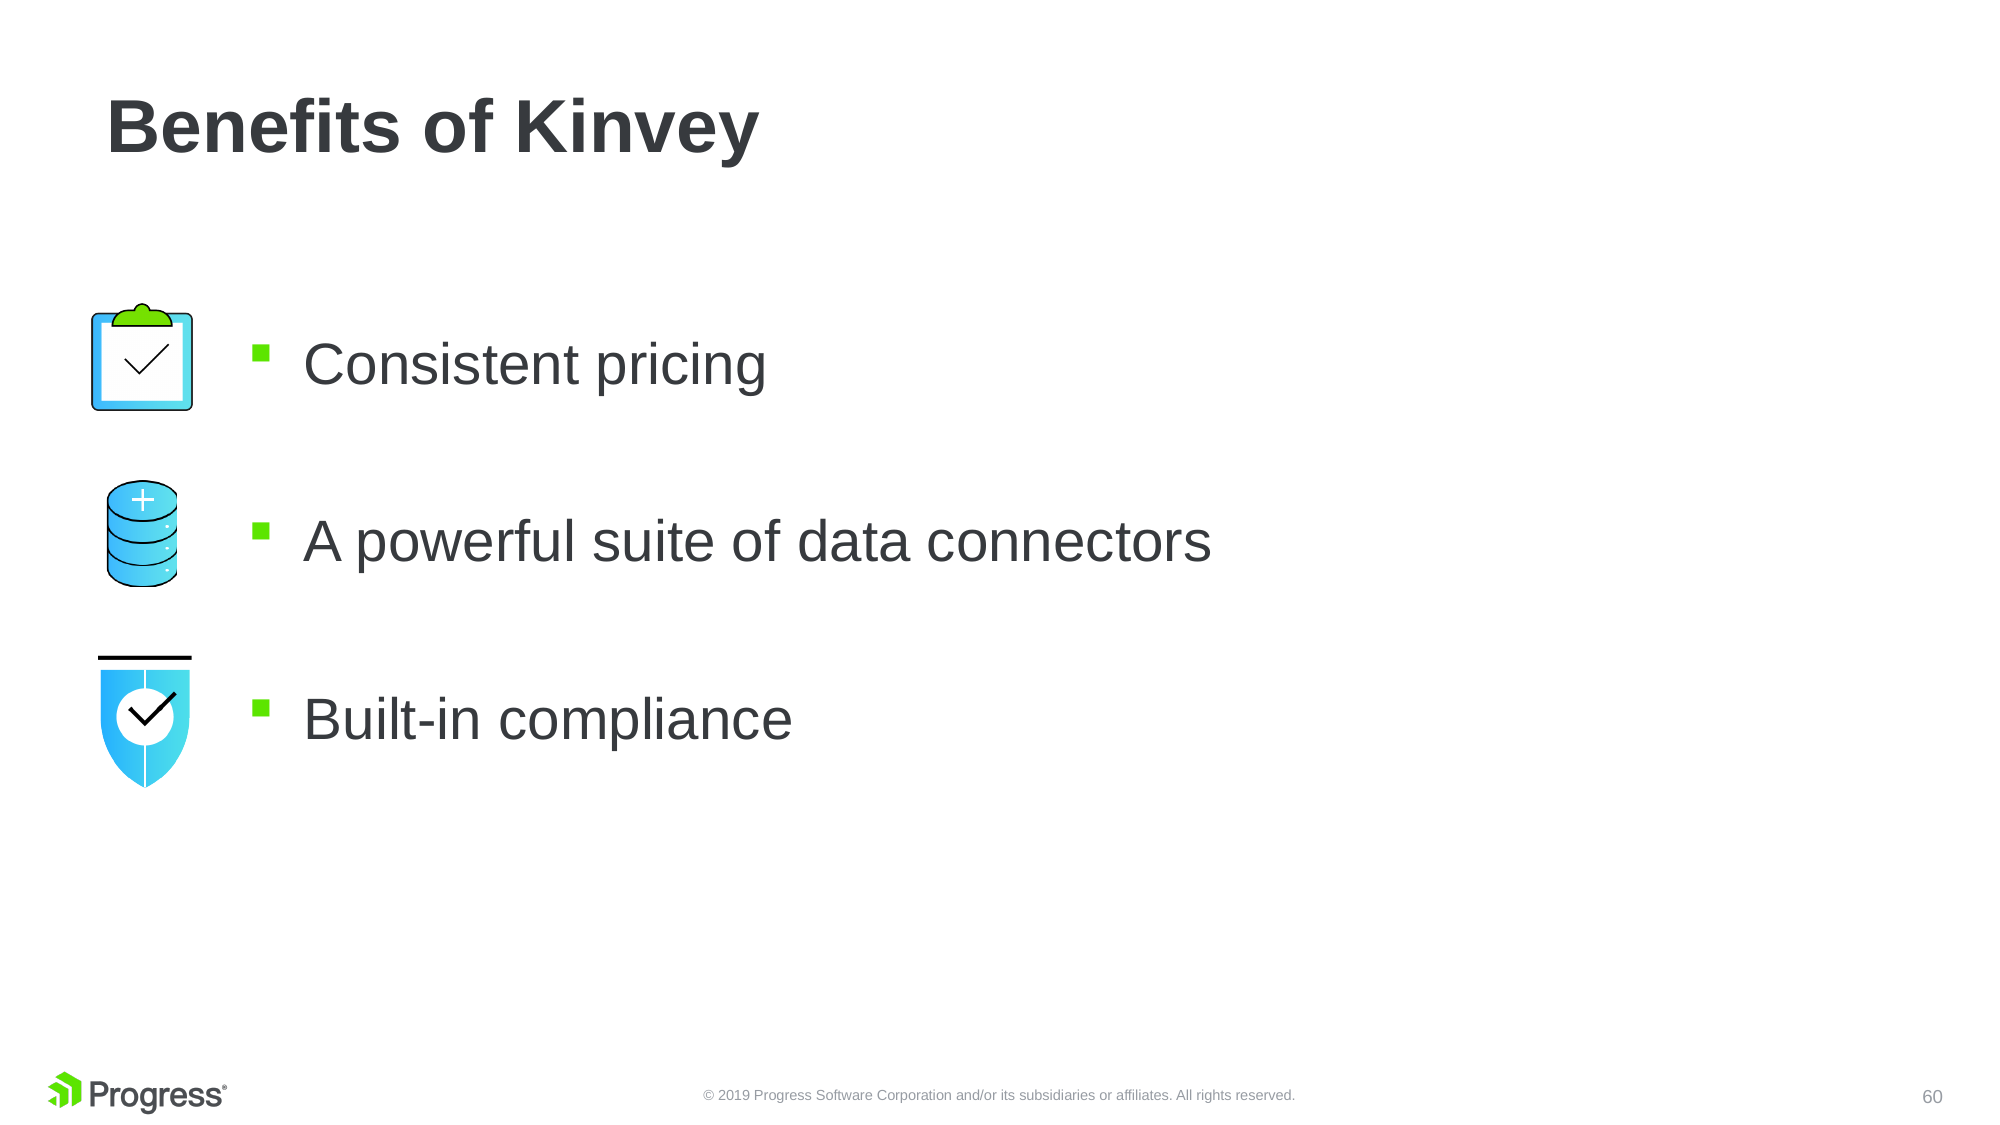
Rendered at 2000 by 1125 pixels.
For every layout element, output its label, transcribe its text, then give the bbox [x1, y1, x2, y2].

list Consistent pricing A powerful suite of data connectors Built-in compliance [232, 318, 1675, 869]
title Benefits of Kinvey [91, 80, 1888, 177]
picture [91, 303, 193, 411]
picture [97, 655, 192, 788]
picture [106, 479, 178, 588]
